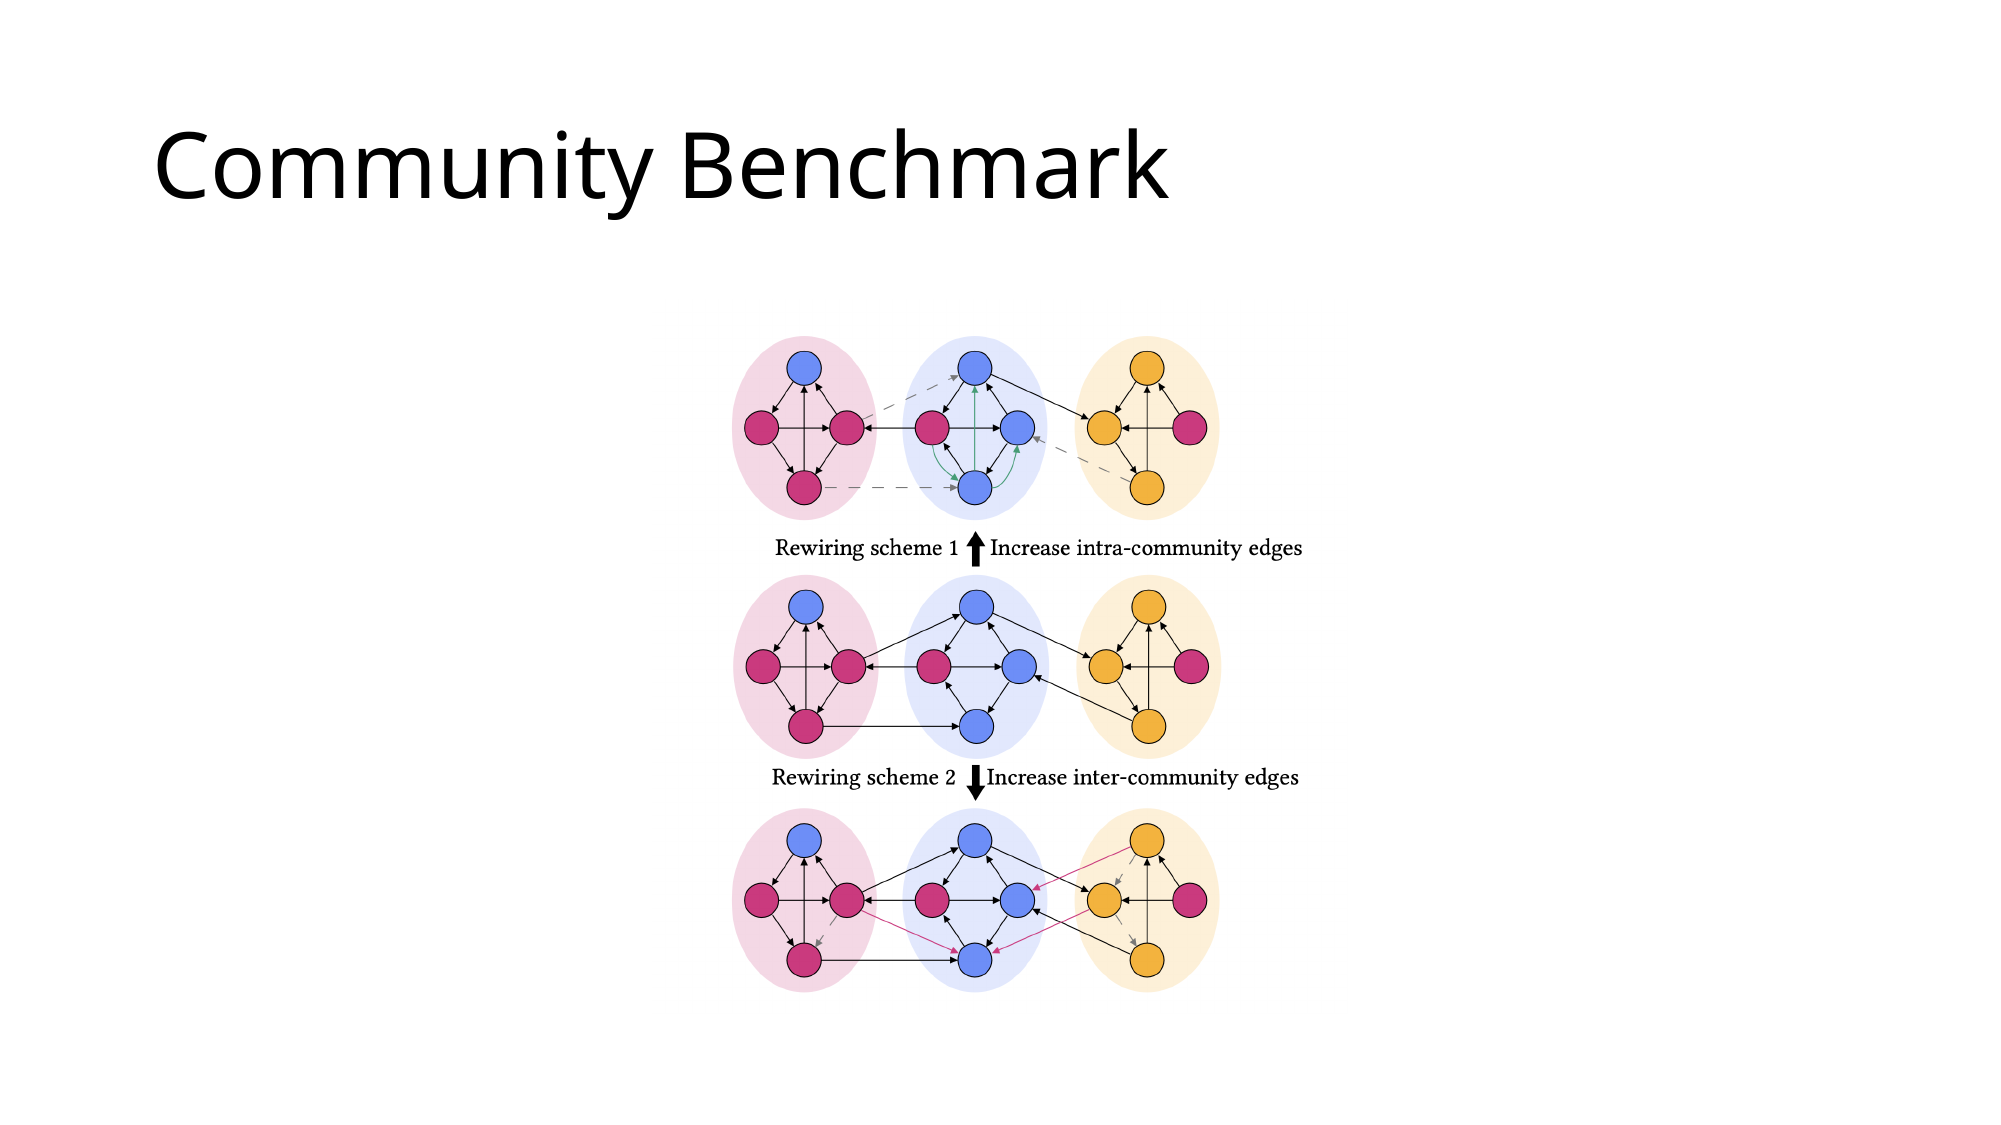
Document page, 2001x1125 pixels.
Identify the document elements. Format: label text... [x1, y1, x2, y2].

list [652, 299, 1348, 1014]
title Community Benchmark [137, 59, 1863, 278]
